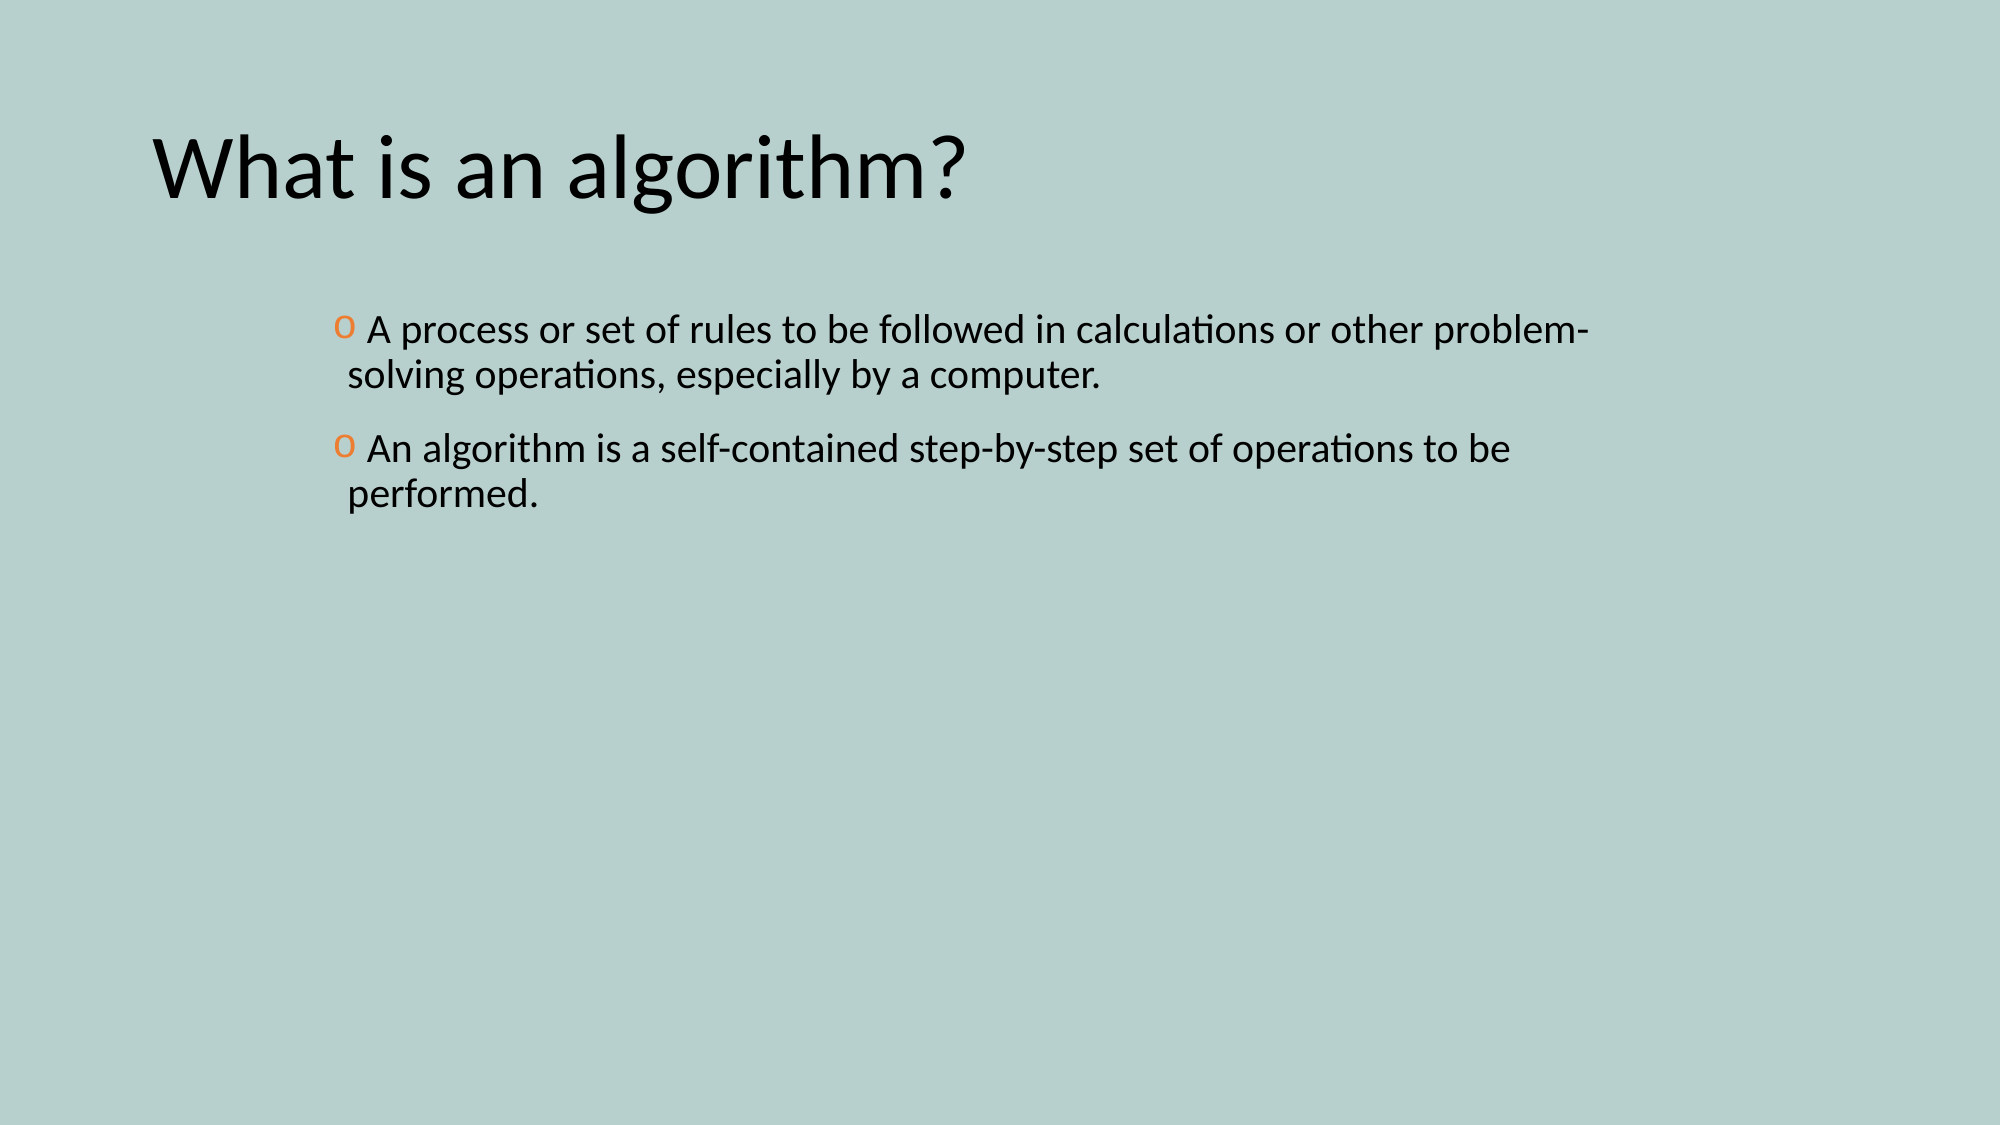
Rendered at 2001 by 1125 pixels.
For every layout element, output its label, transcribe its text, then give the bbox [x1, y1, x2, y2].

text_box A process or set of rules to be followed in calculations or other problem-solving operations, especially by a computer. An algorithm is a self-contained step-by-step set of operations to be performed. [324, 299, 1675, 1005]
title What is an algorithm? [137, 59, 1863, 278]
